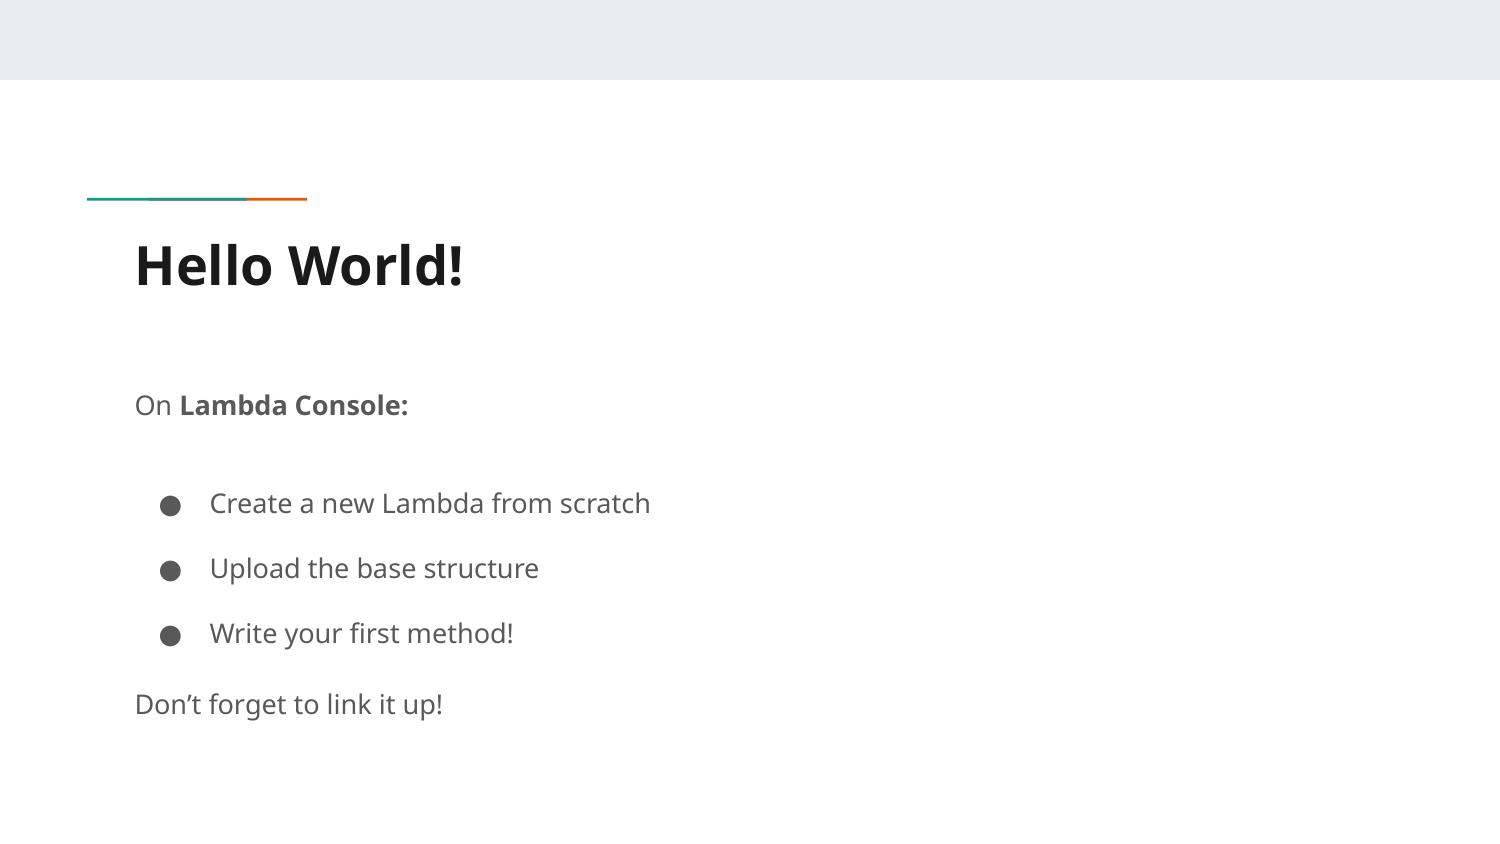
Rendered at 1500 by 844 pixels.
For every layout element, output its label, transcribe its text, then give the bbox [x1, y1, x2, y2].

list On Lambda Console: Create a new Lambda from scratch Upload the base structure Write your first method! Don’t forget to link it up! [119, 341, 739, 712]
title Hello World! [119, 216, 1381, 305]
